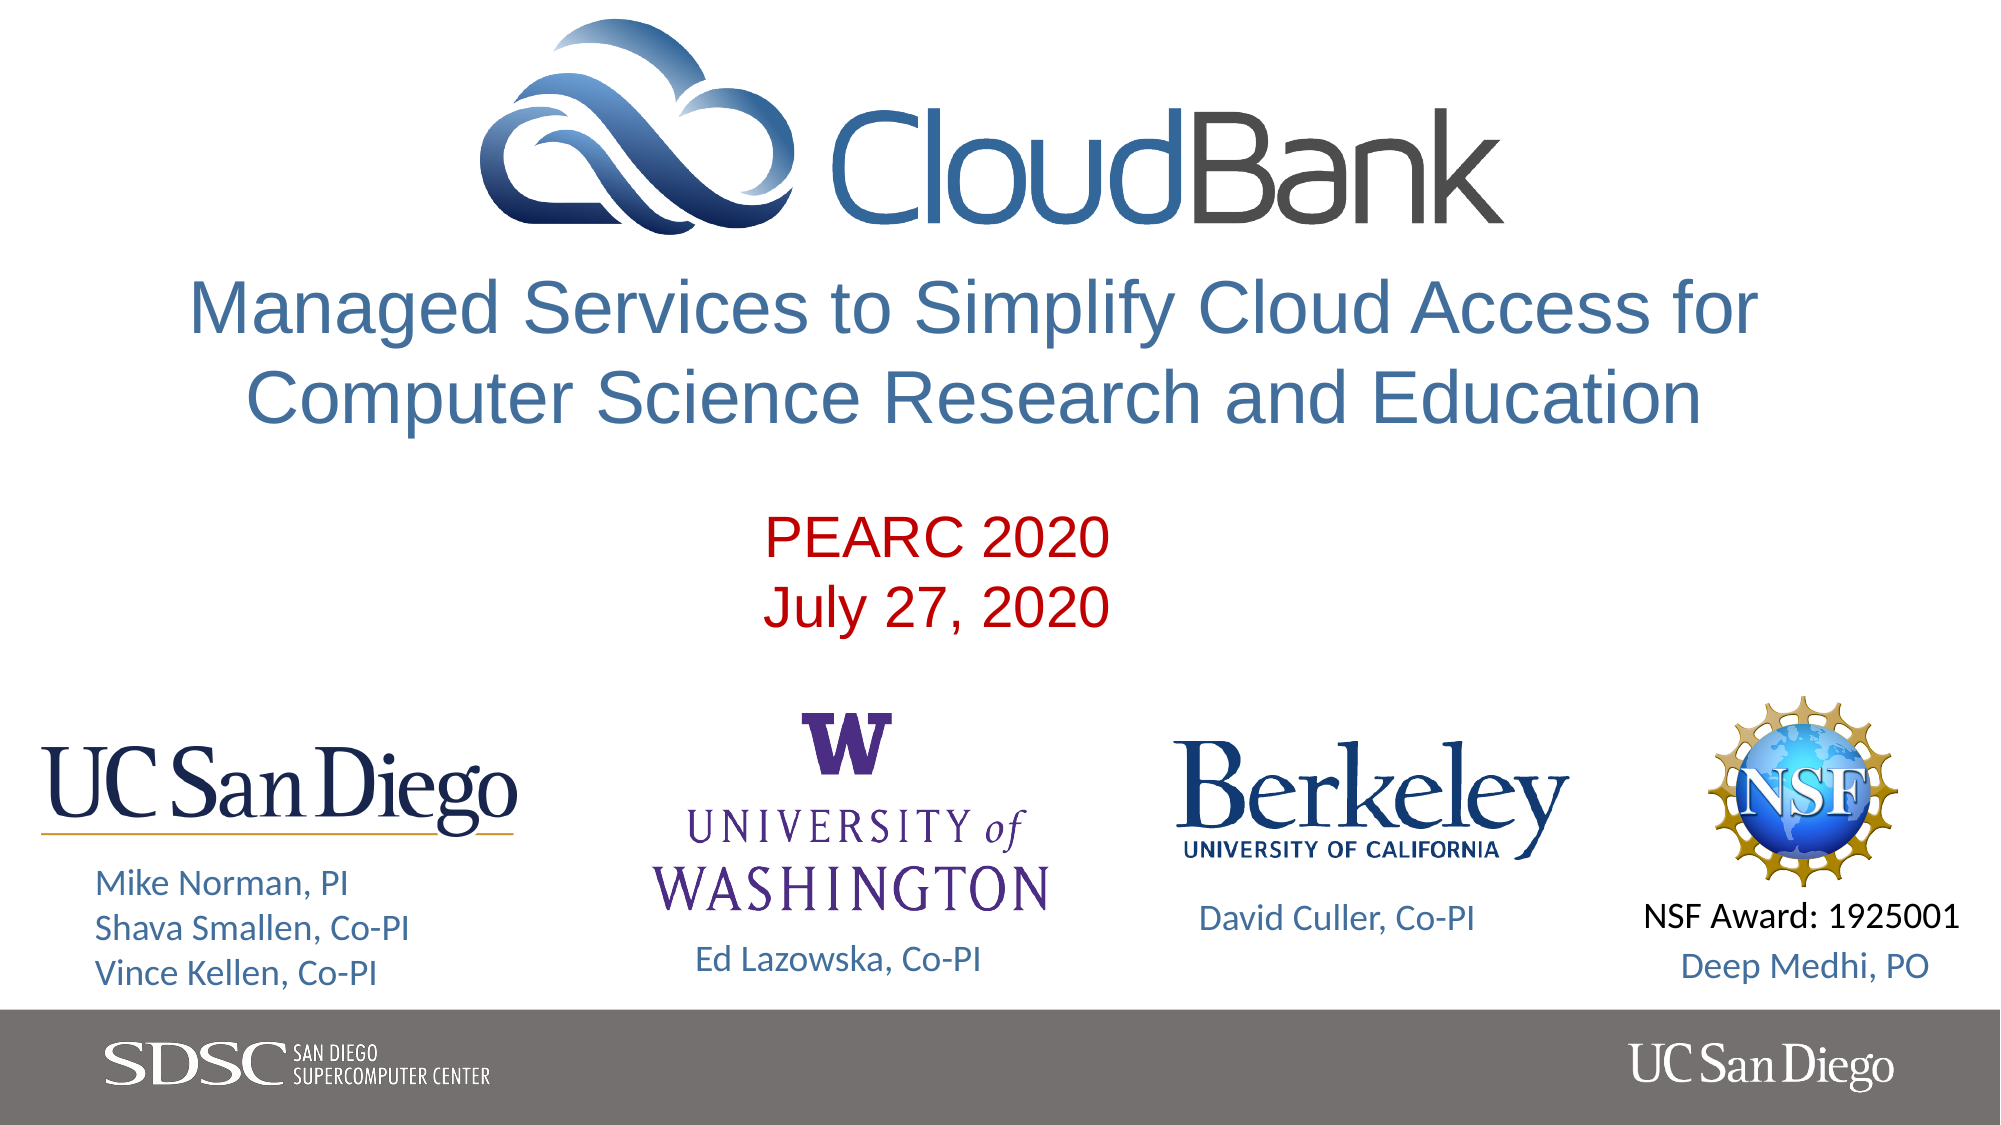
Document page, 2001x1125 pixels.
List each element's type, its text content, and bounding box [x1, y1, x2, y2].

text_box Ed Lazowska, Co-PI [680, 925, 1000, 987]
text_box PEARC 2020 July 27, 2020 [479, 491, 1397, 634]
picture [1625, 1040, 1896, 1095]
picture [1704, 692, 1902, 890]
text_box David Culler, Co-PI [1183, 892, 1534, 947]
picture [1107, 740, 1585, 884]
text_box Deep Medhi, PO [1665, 933, 2000, 995]
picture [35, 742, 522, 840]
text_box NSF Award: 1925001 [1628, 883, 1978, 944]
text_box Managed Services to Simplify Cloud Access for Computer Science Research and Education [145, 250, 1804, 448]
picture [651, 713, 1049, 911]
picture [479, 18, 1505, 236]
text_box Mike Norman, PI Shava Smallen, Co-PI Vince Kellen, Co-PI [79, 850, 430, 1003]
picture [102, 1040, 493, 1086]
